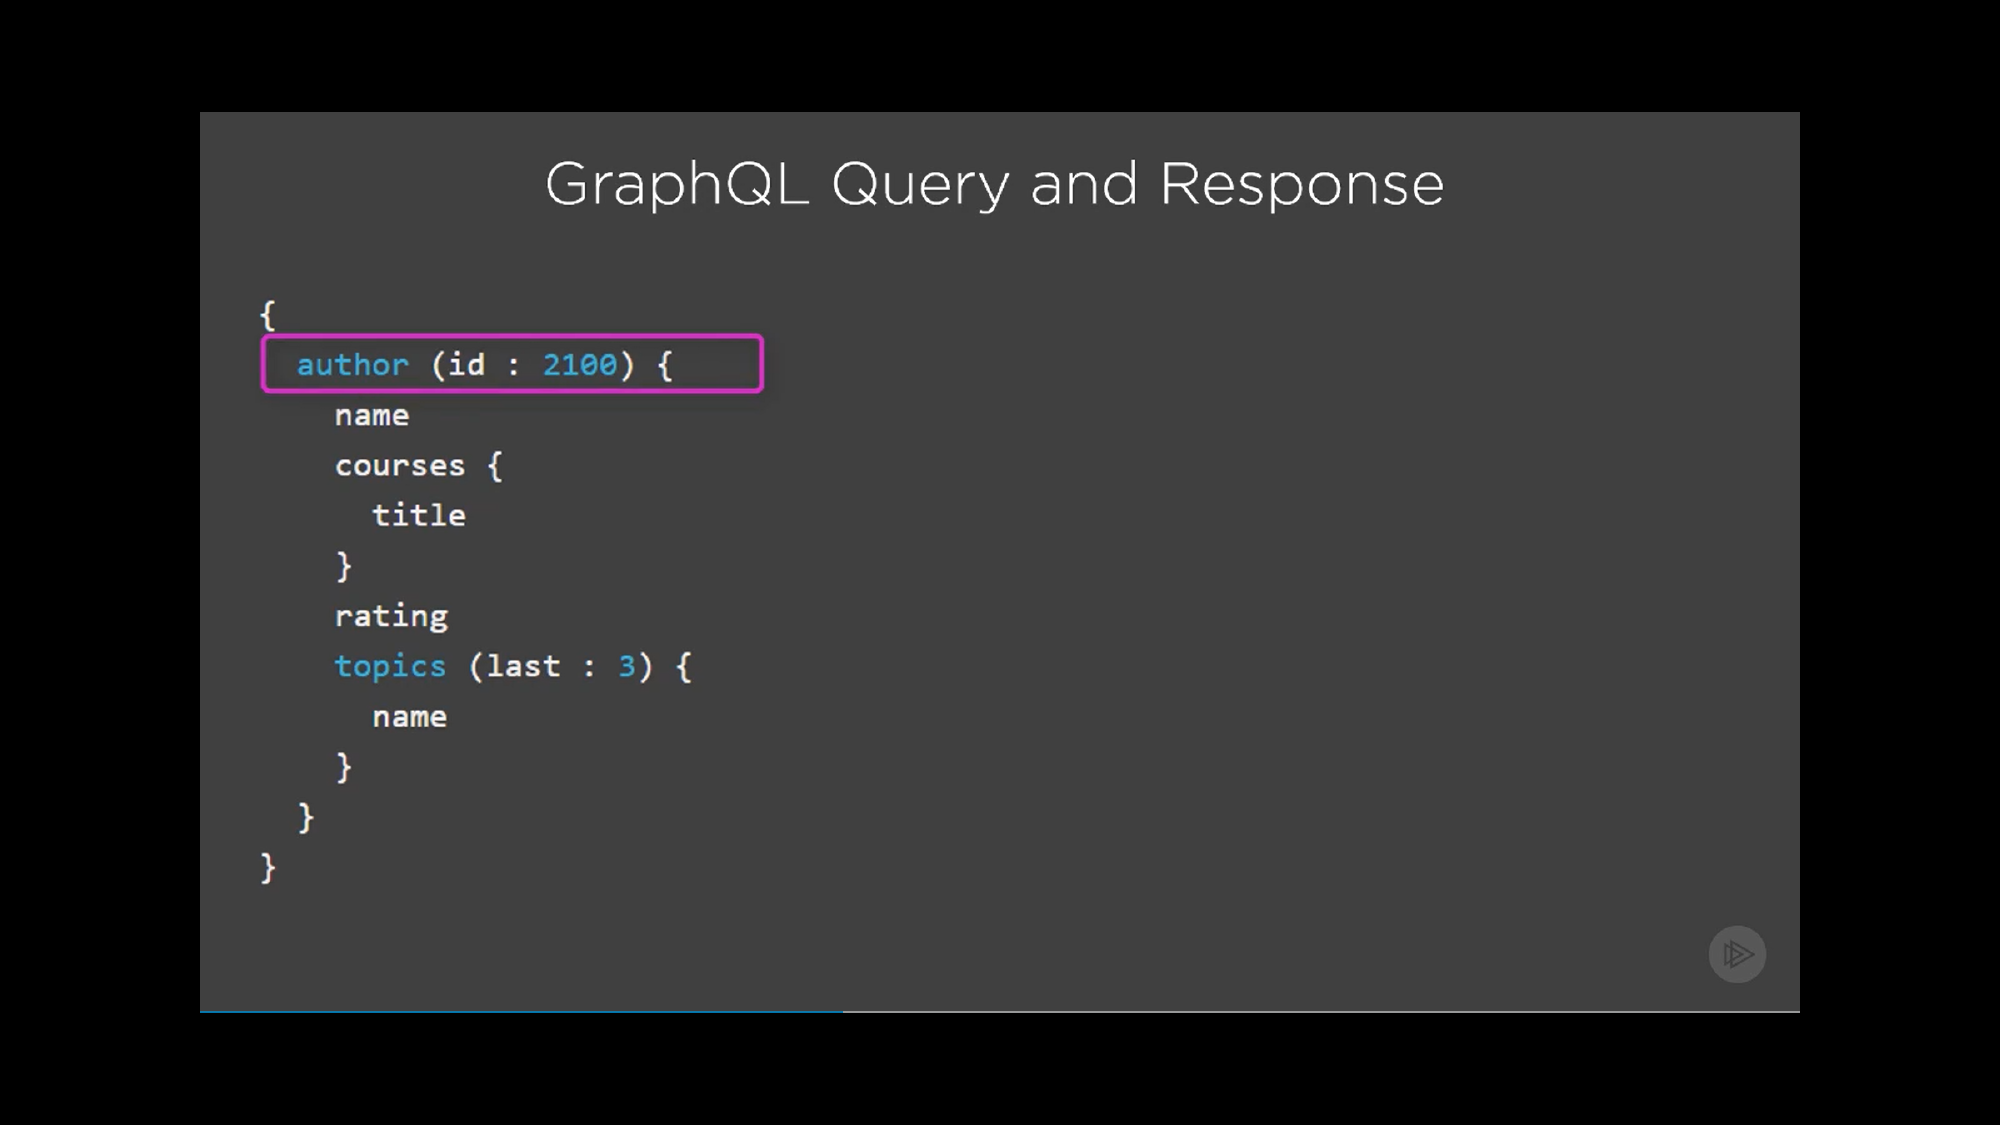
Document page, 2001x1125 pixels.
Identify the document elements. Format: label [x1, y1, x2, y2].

picture [199, 112, 1800, 1013]
